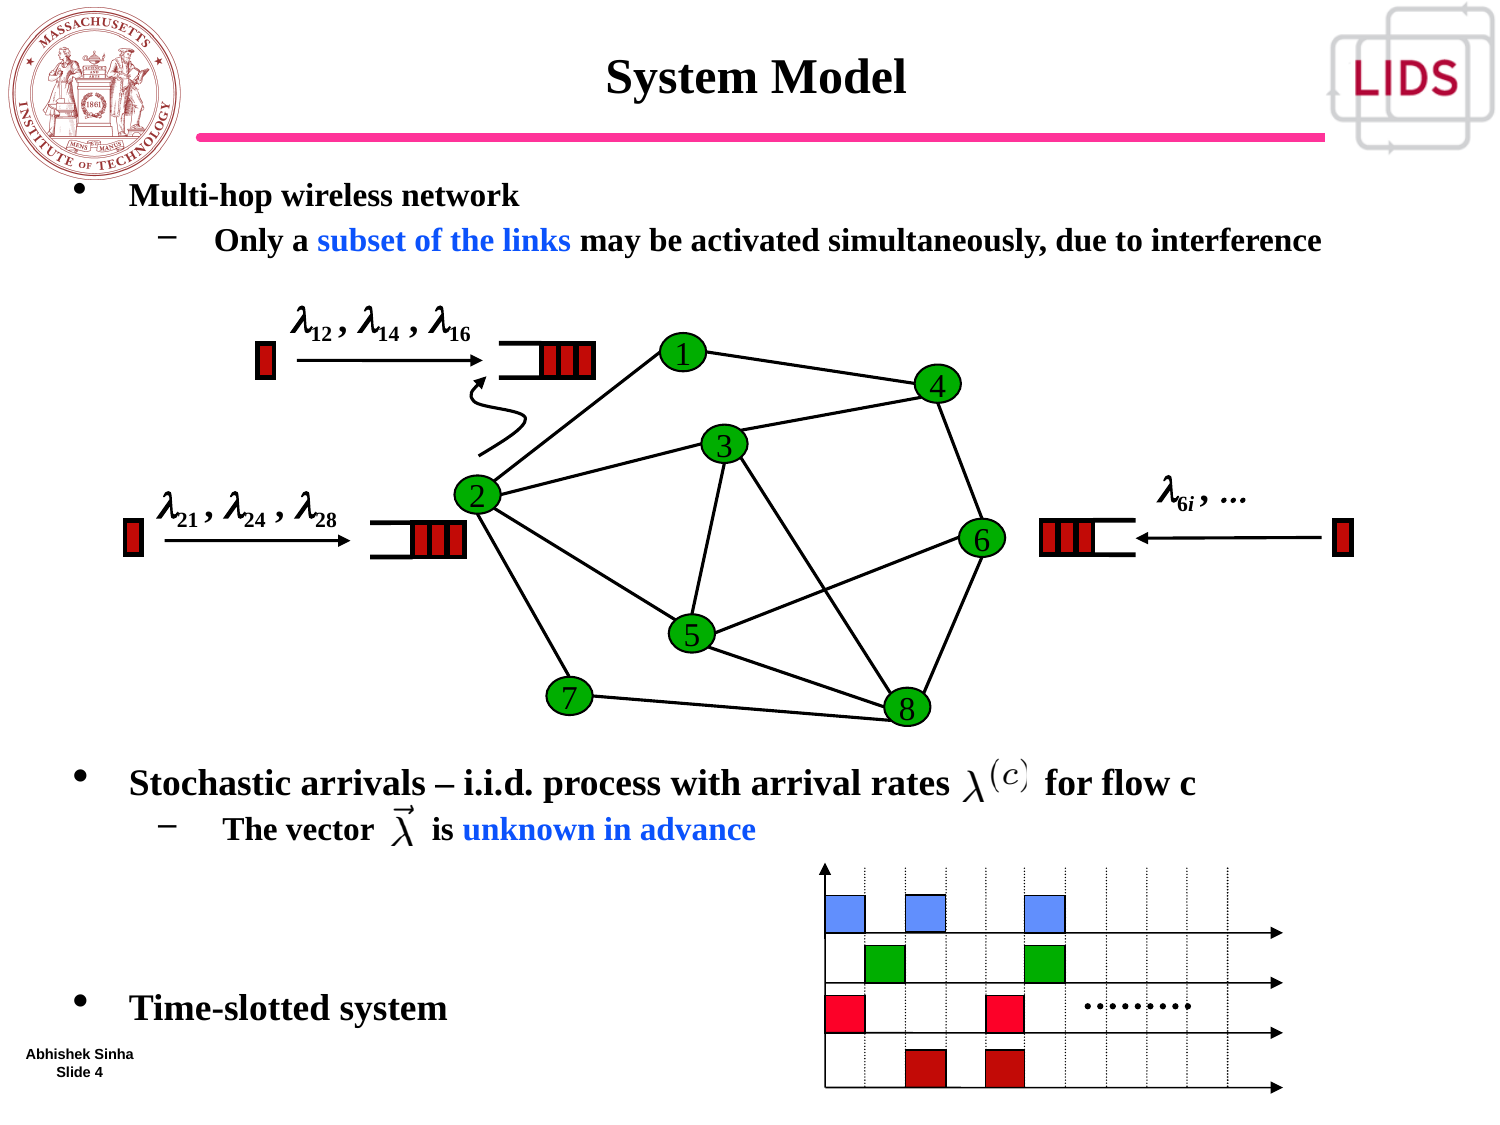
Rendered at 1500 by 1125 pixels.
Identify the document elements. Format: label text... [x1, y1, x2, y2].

picture [962, 757, 1027, 802]
picture [0, 0, 188, 186]
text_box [824, 862, 1284, 1088]
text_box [124, 287, 1383, 727]
title System Model [174, 9, 1338, 135]
picture [1325, 0, 1500, 158]
picture [389, 804, 414, 846]
list Multi-hop wireless network Only a subset of the links may be activated simultaneously, due to interference Stochastic arrivals – i.i.d. process with arrival rates for flow c The vector is unknown in advance Time-slotted system [57, 170, 1500, 1125]
